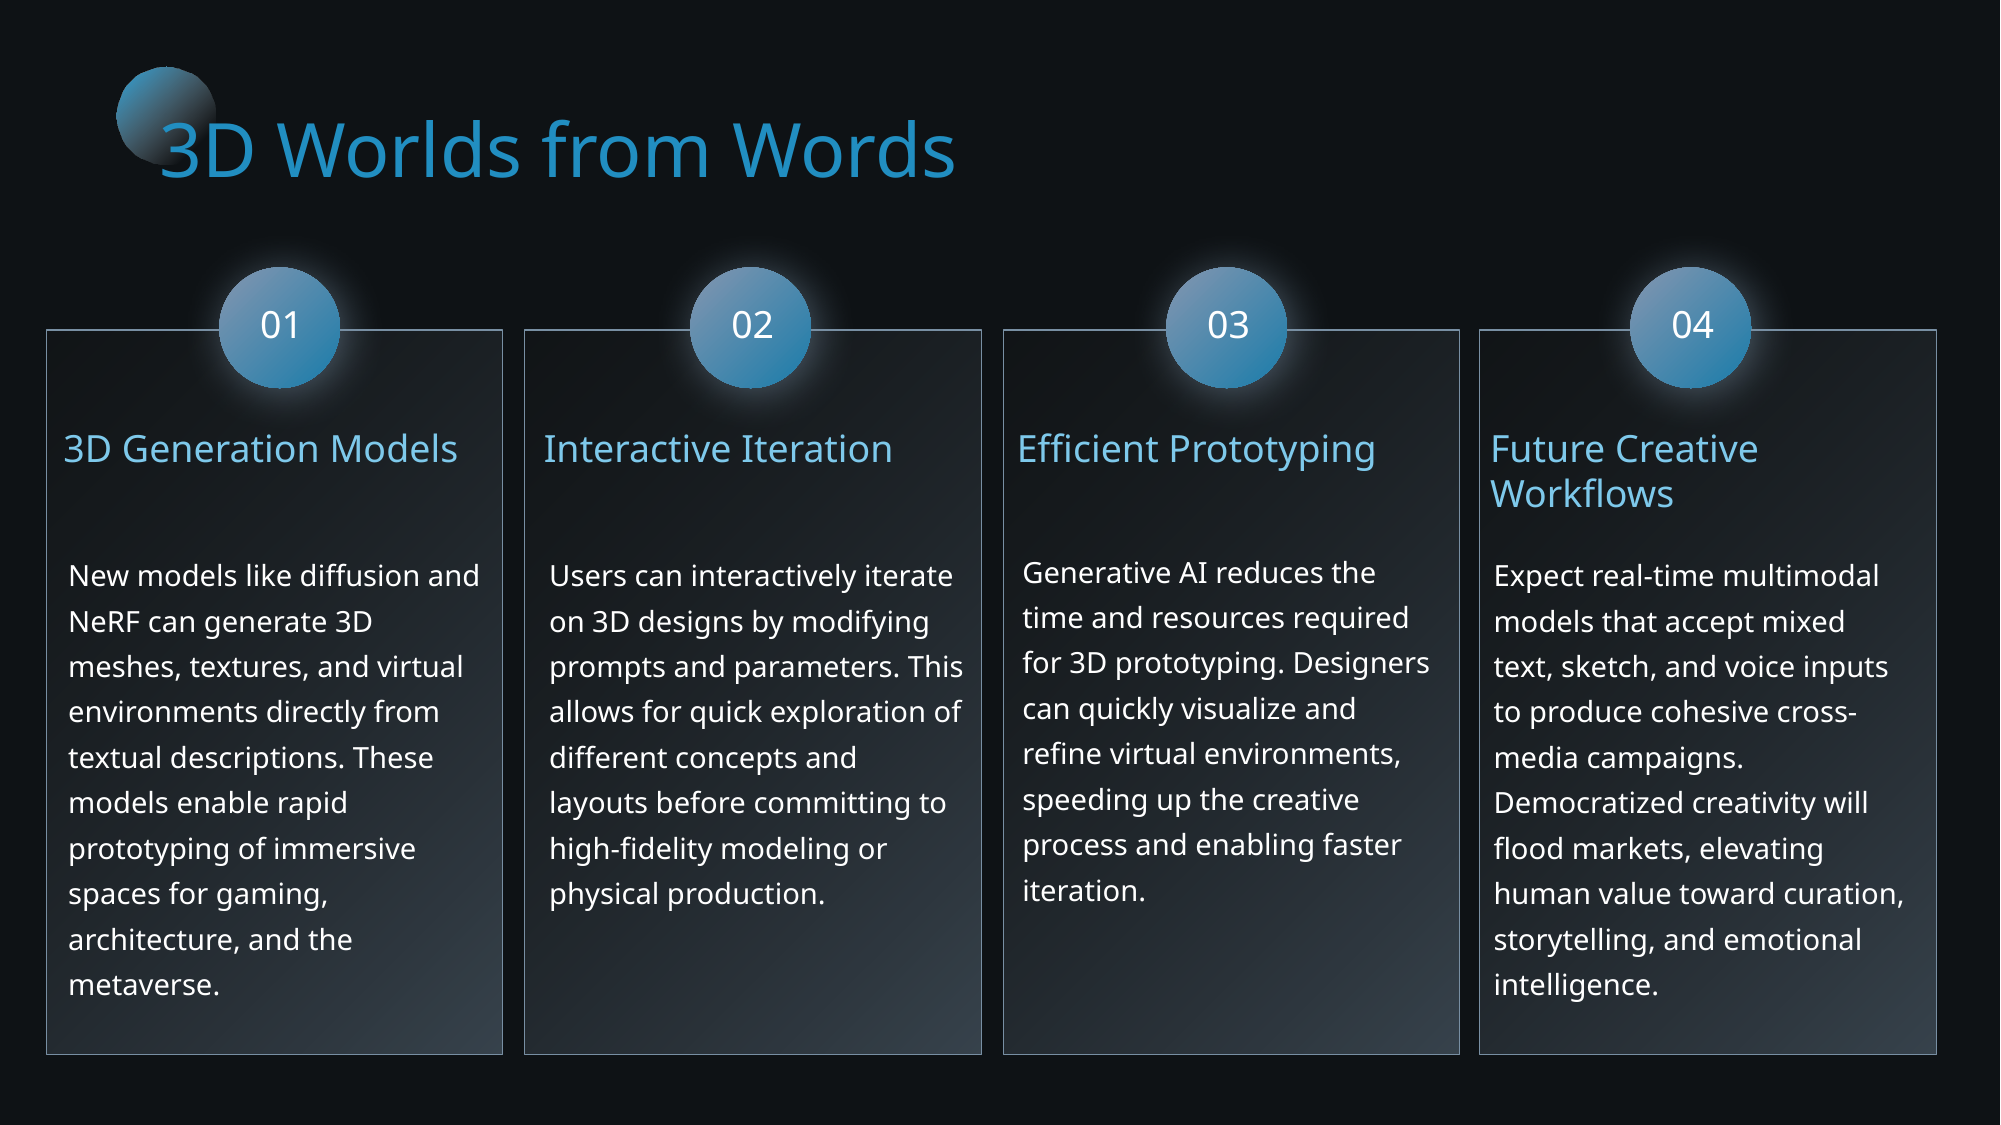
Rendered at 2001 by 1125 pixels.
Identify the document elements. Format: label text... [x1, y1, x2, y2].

text_box Expect real-time multimodal models that accept mixed text, sketch, and voice inputs to produce cohesive cross-media campaigns. Democratized creativity will flood markets, elevating human value toward curation, storytelling, and emotional intelligence. [1486, 539, 1917, 1009]
text_box 3D Generation Models [63, 424, 491, 470]
text_box [690, 267, 811, 300]
text_box 02 [689, 300, 816, 357]
text_box [116, 66, 216, 165]
text_box [690, 357, 811, 388]
text_box [219, 267, 340, 300]
text_box Interactive Iteration [543, 424, 971, 470]
text_box [524, 329, 982, 1055]
text_box Efficient Prototyping [1016, 424, 1444, 470]
text_box [219, 357, 340, 388]
text_box [1166, 357, 1287, 388]
text_box 03 [1165, 300, 1292, 357]
text_box [1630, 357, 1751, 388]
text_box New models like diffusion and NeRF can generate 3D meshes, textures, and virtual environments directly from textual descriptions. These models enable rapid prototyping of immersive spaces for gaming, architecture, and the metaverse. [60, 539, 498, 1009]
text_box Future Creative Workflows [1489, 424, 1918, 515]
text_box [1630, 267, 1751, 300]
text_box [1479, 329, 1937, 1055]
text_box 01 [218, 300, 345, 357]
text_box [46, 329, 503, 1055]
text_box Generative AI reduces the time and resources required for 3D prototyping. Designers can quickly visualize and refine virtual environments, speeding up the creative process and enabling faster iteration. [1014, 535, 1452, 915]
text_box [1166, 267, 1287, 300]
text_box Users can interactively iterate on 3D designs by modifying prompts and parameters. This allows for quick exploration of different concepts and layouts before committing to high-fidelity modeling or physical production. [541, 539, 973, 918]
text_box 04 [1629, 300, 1756, 357]
text_box [1003, 329, 1460, 1055]
text_box 3D Worlds from Words [159, 84, 1885, 193]
